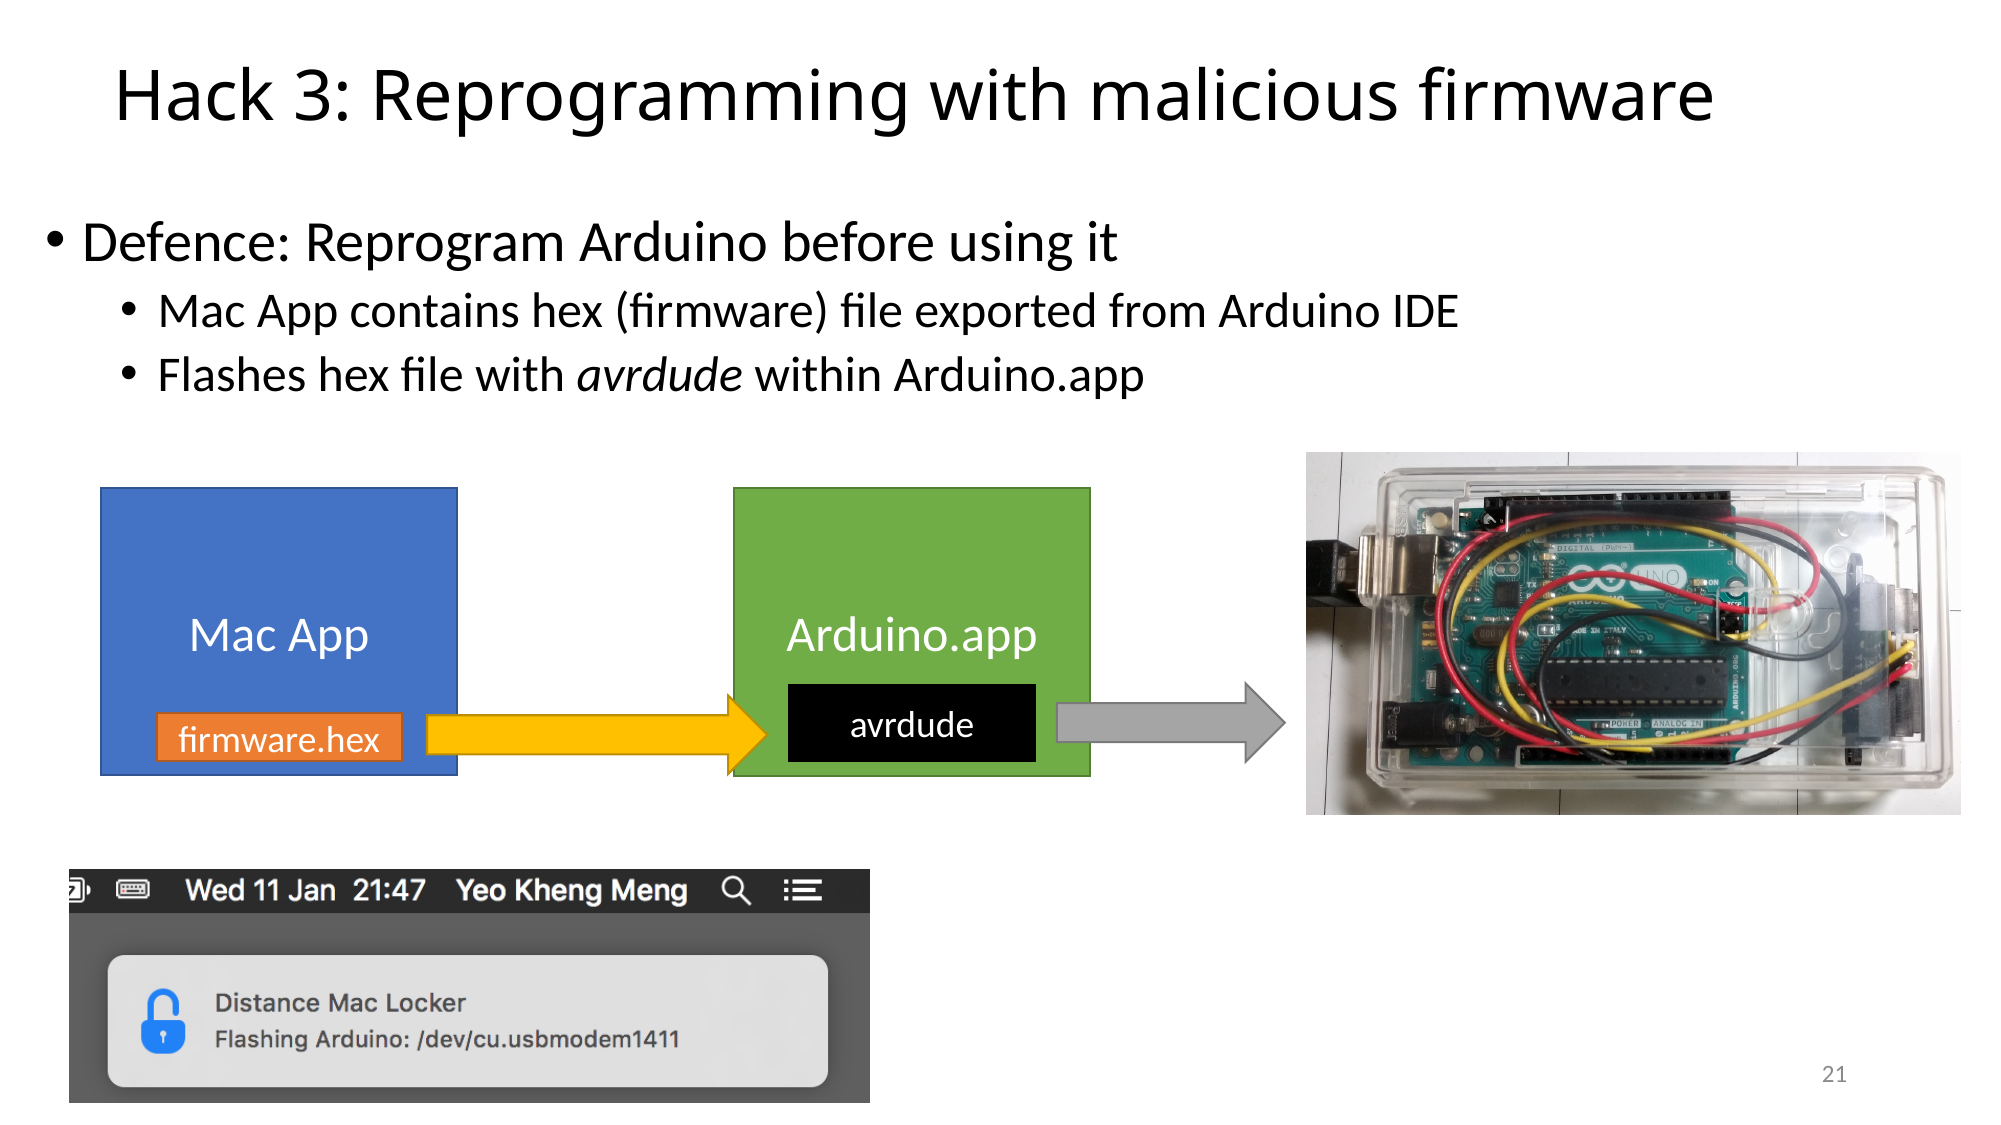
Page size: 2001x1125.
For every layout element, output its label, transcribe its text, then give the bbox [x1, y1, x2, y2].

picture [1306, 452, 1961, 815]
slide_number 21 [1412, 1042, 1863, 1103]
text_box firmware.hex [155, 712, 403, 762]
text_box [1055, 681, 1287, 765]
text_box Mac App [100, 487, 458, 776]
text_box [425, 693, 769, 777]
picture [69, 869, 870, 1103]
text_box Arduino.app [733, 487, 1091, 777]
text_box avrdude [788, 684, 1036, 762]
title Hack 3: Reprogramming with malicious firmware [98, 26, 1917, 170]
list Defence: Reprogram Arduino before using it Mac App contains hex (firmware) file exported from Arduino IDE Flashes hex file with avrdude within Arduino.app [30, 203, 1794, 870]
